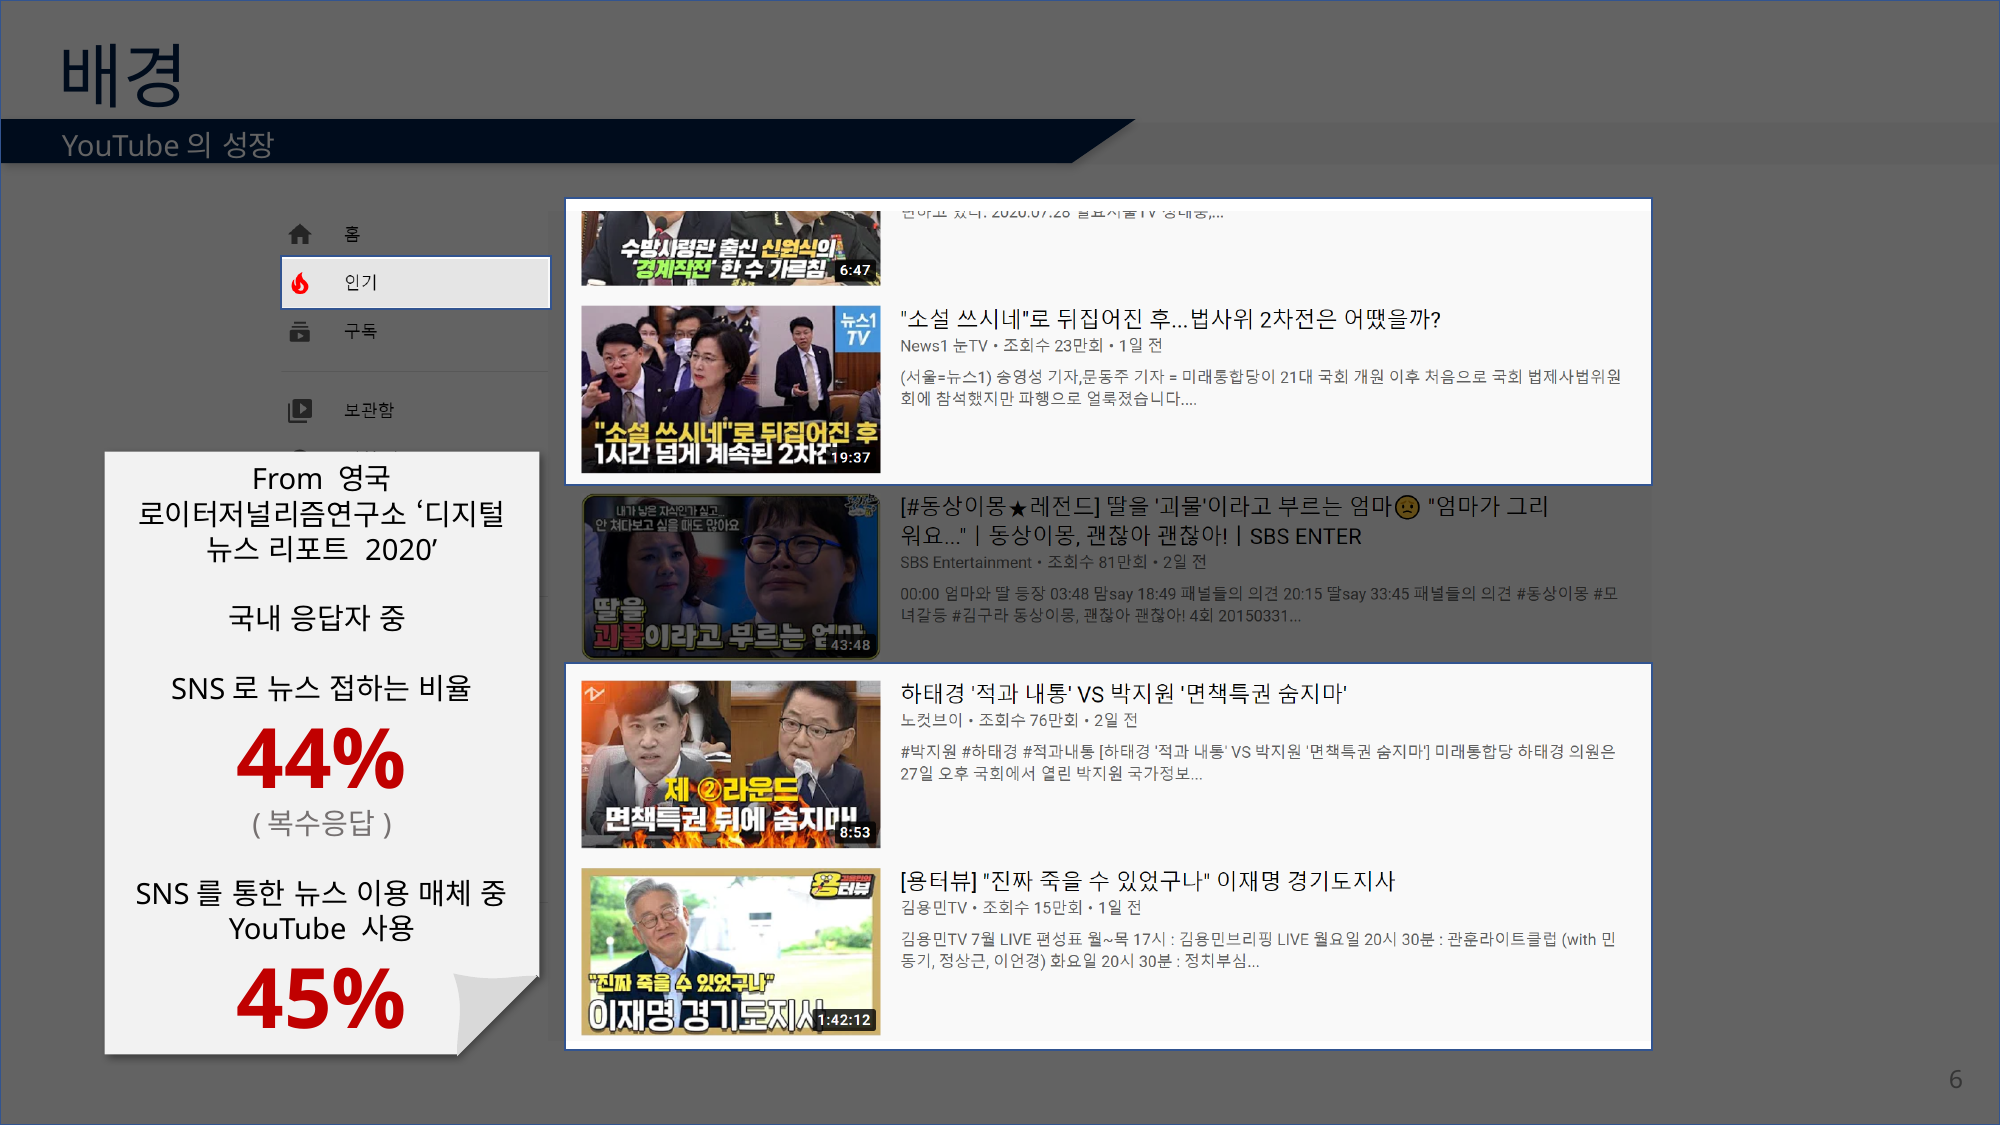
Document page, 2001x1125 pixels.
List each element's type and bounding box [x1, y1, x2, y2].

text_box [0, 0, 2000, 1125]
text_box [104, 451, 540, 1055]
picture [281, 211, 1652, 1041]
